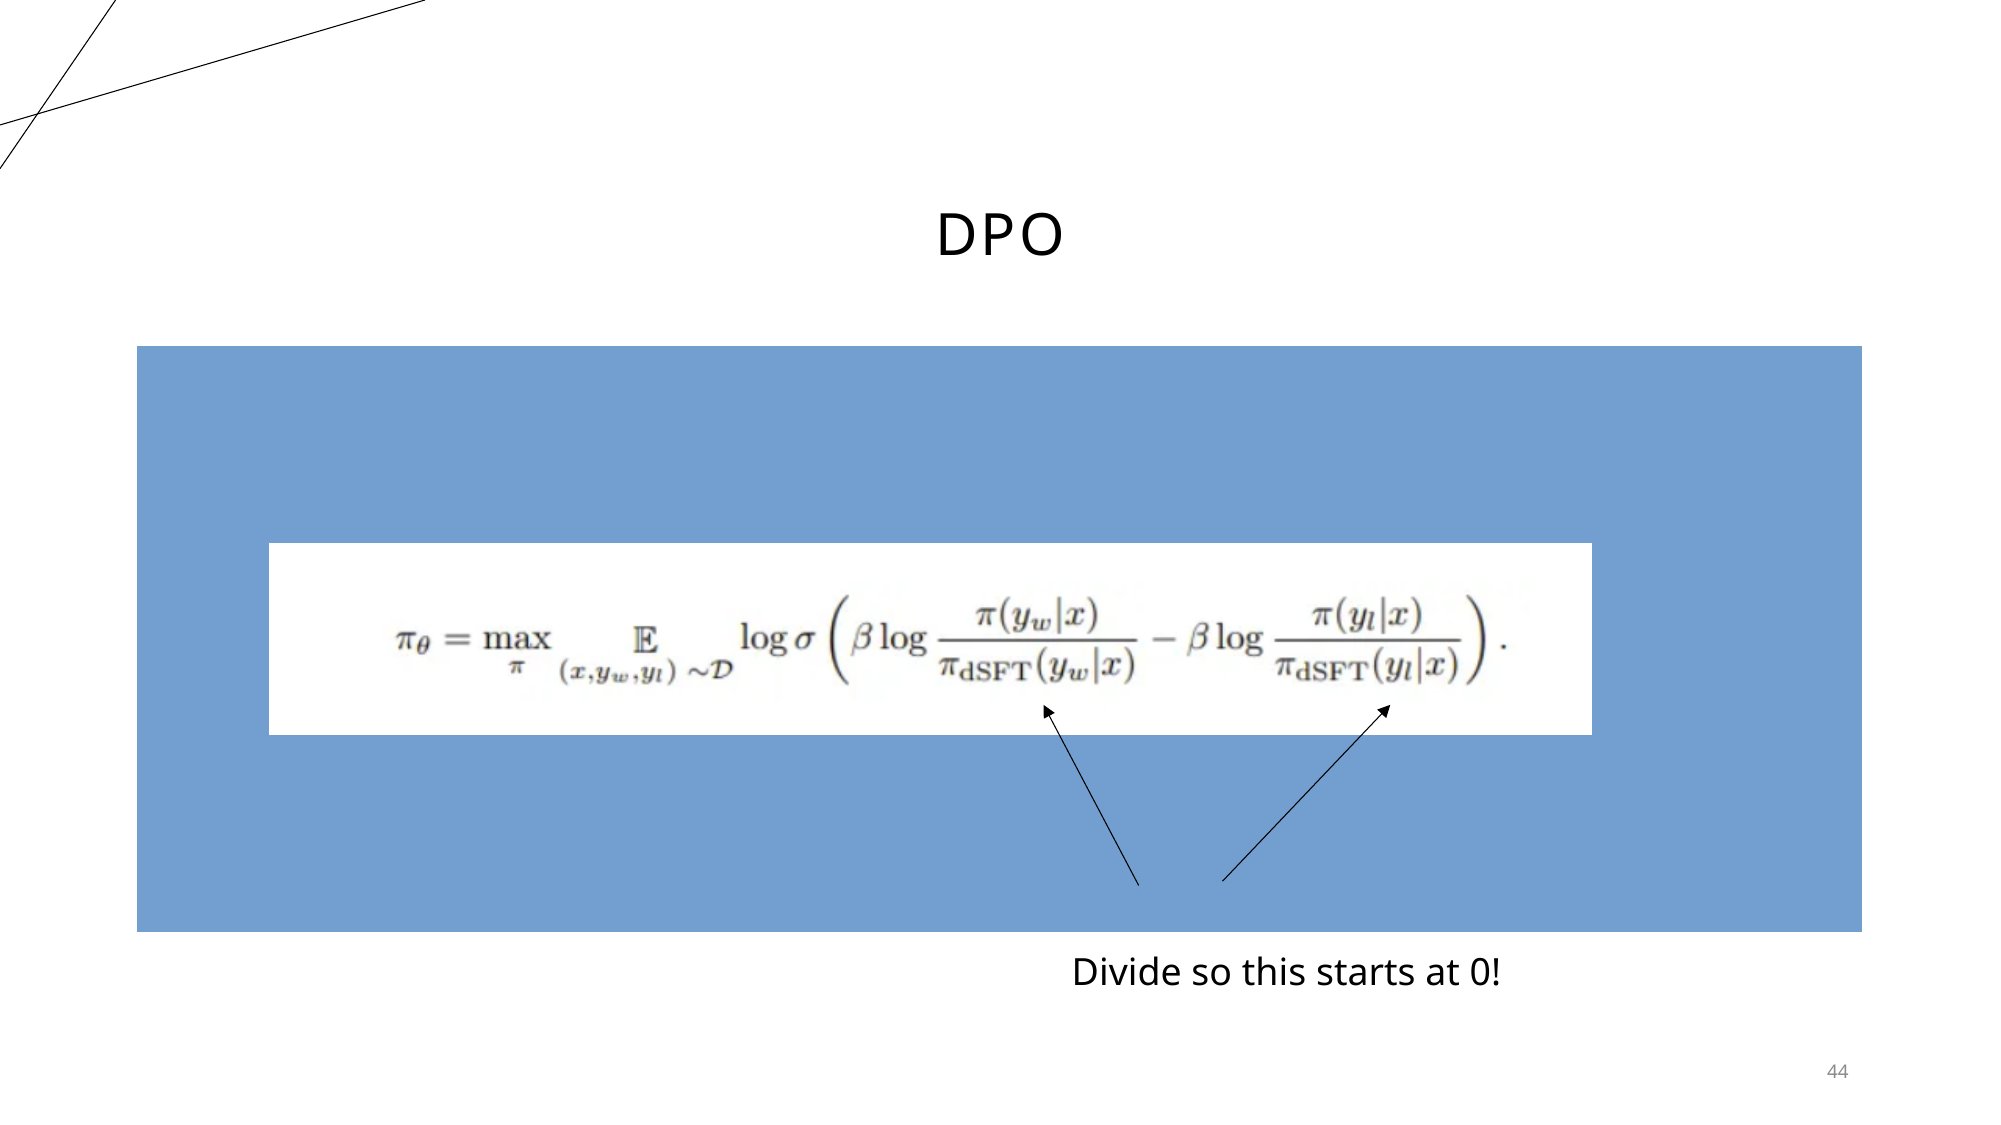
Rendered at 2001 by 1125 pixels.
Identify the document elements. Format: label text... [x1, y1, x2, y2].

picture [269, 543, 1592, 735]
text_box Divide so this starts at 0! [1056, 940, 1517, 1001]
slide_number 44 [1701, 1042, 1864, 1103]
title DPO [137, 57, 1863, 276]
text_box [1043, 704, 1139, 886]
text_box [1222, 704, 1391, 882]
